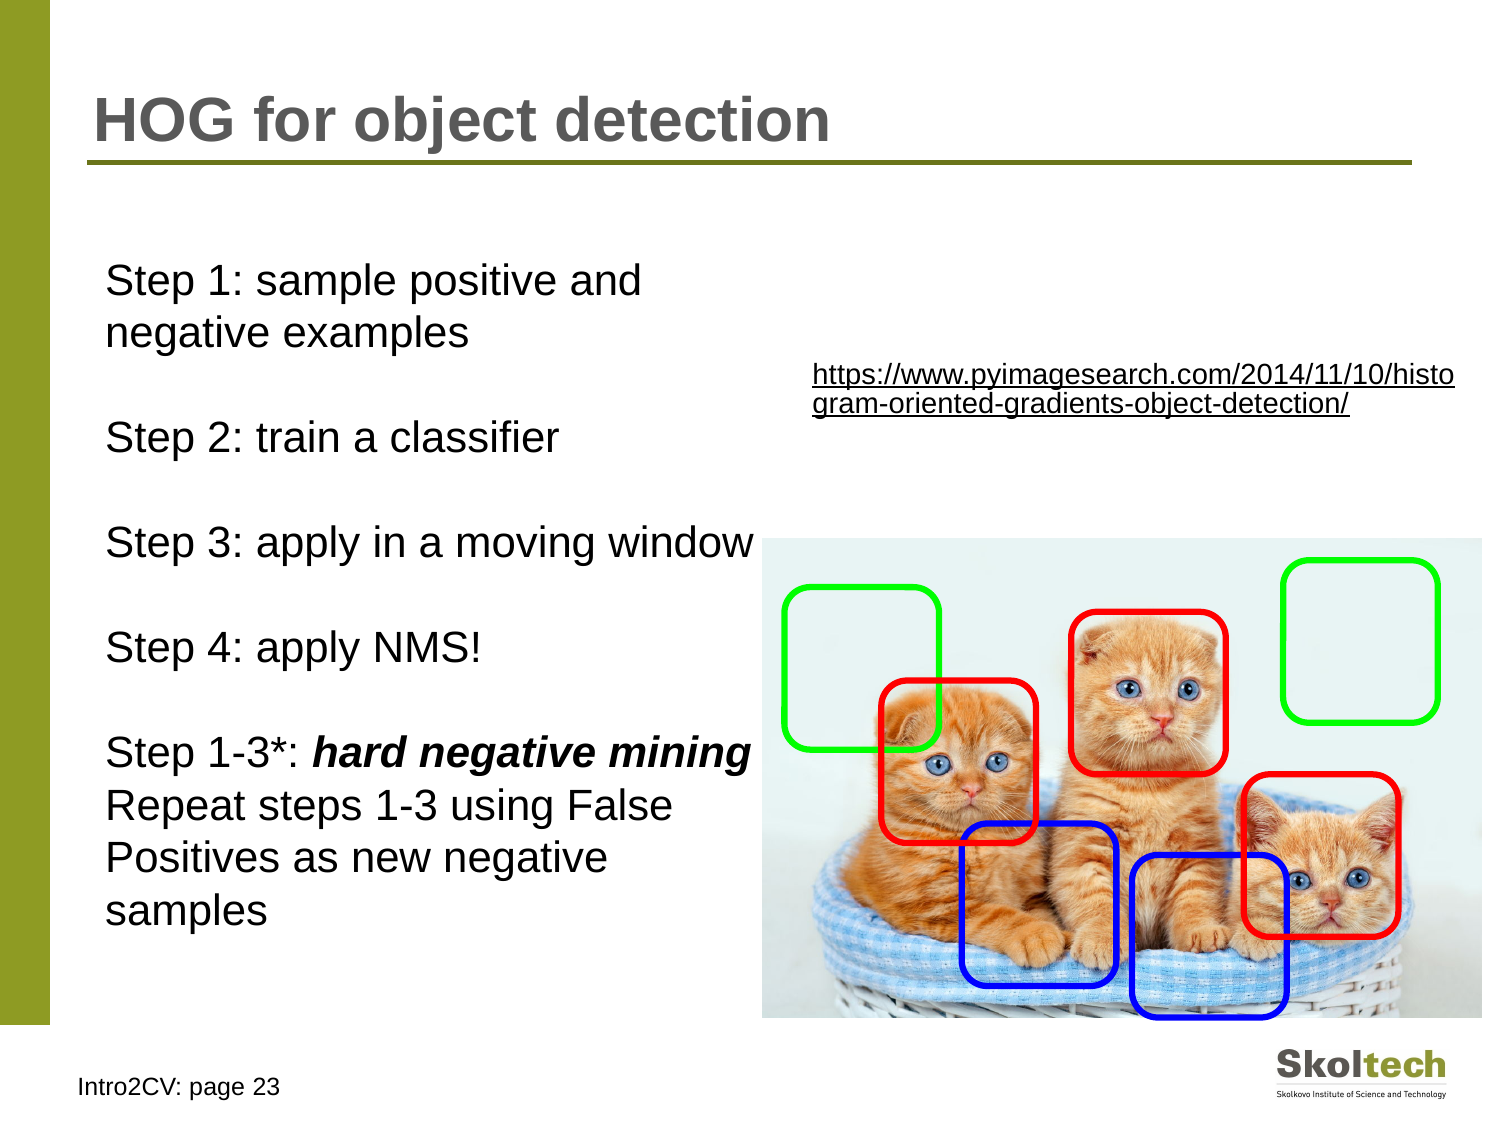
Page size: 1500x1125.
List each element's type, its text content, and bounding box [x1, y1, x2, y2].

text_box https://www.pyimagesearch.com/2014/11/10/histogram-oriented-gradients-object-detection/ [797, 340, 1482, 503]
slide_number Intro2CV: page ‹#› [62, 1062, 405, 1125]
text_box Step 1: sample positive and negative examples Step 2: train a classifier Step 3: apply in a moving window Step 4: apply NMS! Step 1-3*: hard negative mining Repeat steps 1-3 using False Positives as new negative samples [90, 236, 1468, 449]
picture [762, 538, 1482, 1018]
title HOG for object detection [78, 46, 1418, 163]
picture [1275, 1049, 1450, 1100]
